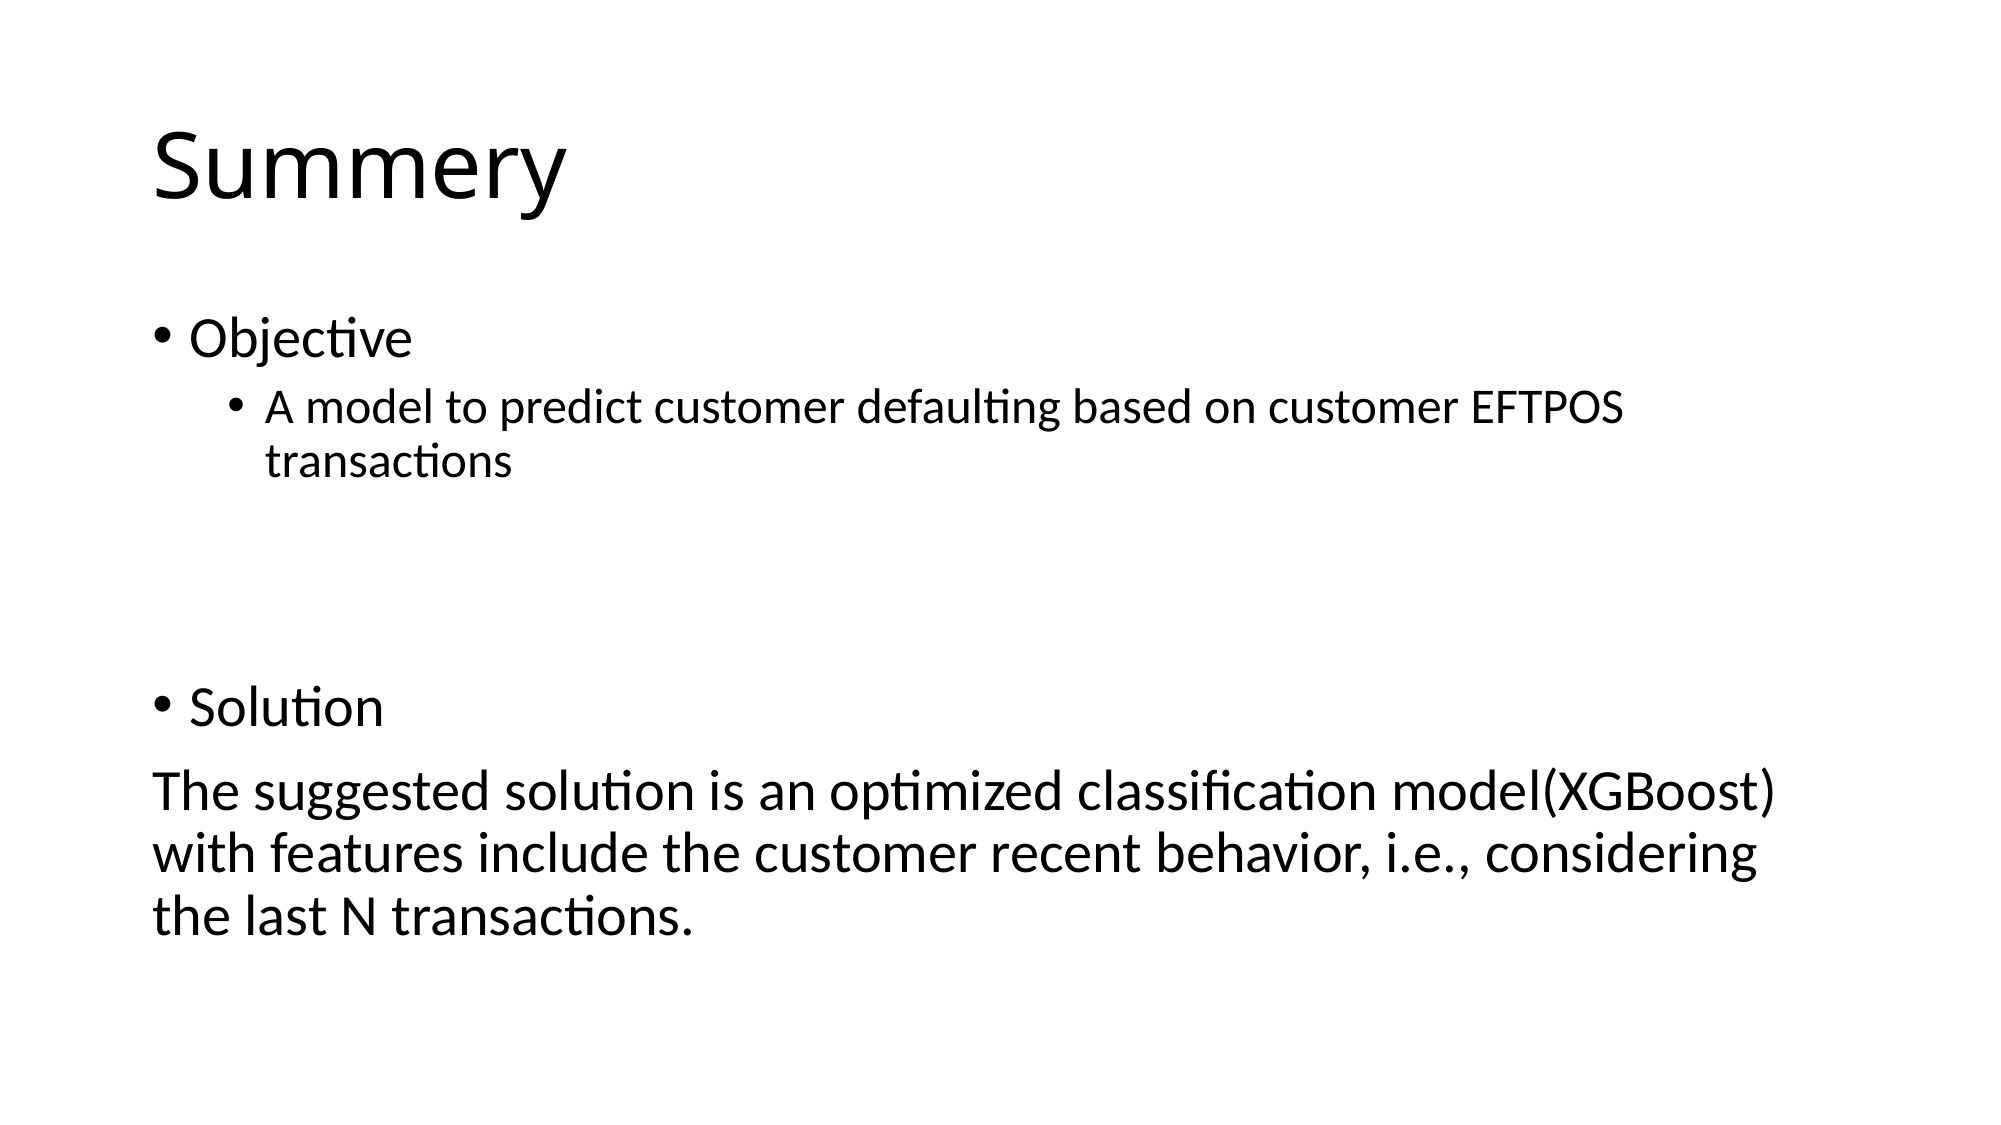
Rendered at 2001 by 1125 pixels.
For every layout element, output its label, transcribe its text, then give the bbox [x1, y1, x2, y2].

list Objective A model to predict customer defaulting based on customer EFTPOS transactions Solution The suggested solution is an optimized classification model(XGBoost) with features include the customer recent behavior, i.e., considering the last N transactions. [137, 299, 1863, 1014]
title Summery [137, 59, 1863, 278]
